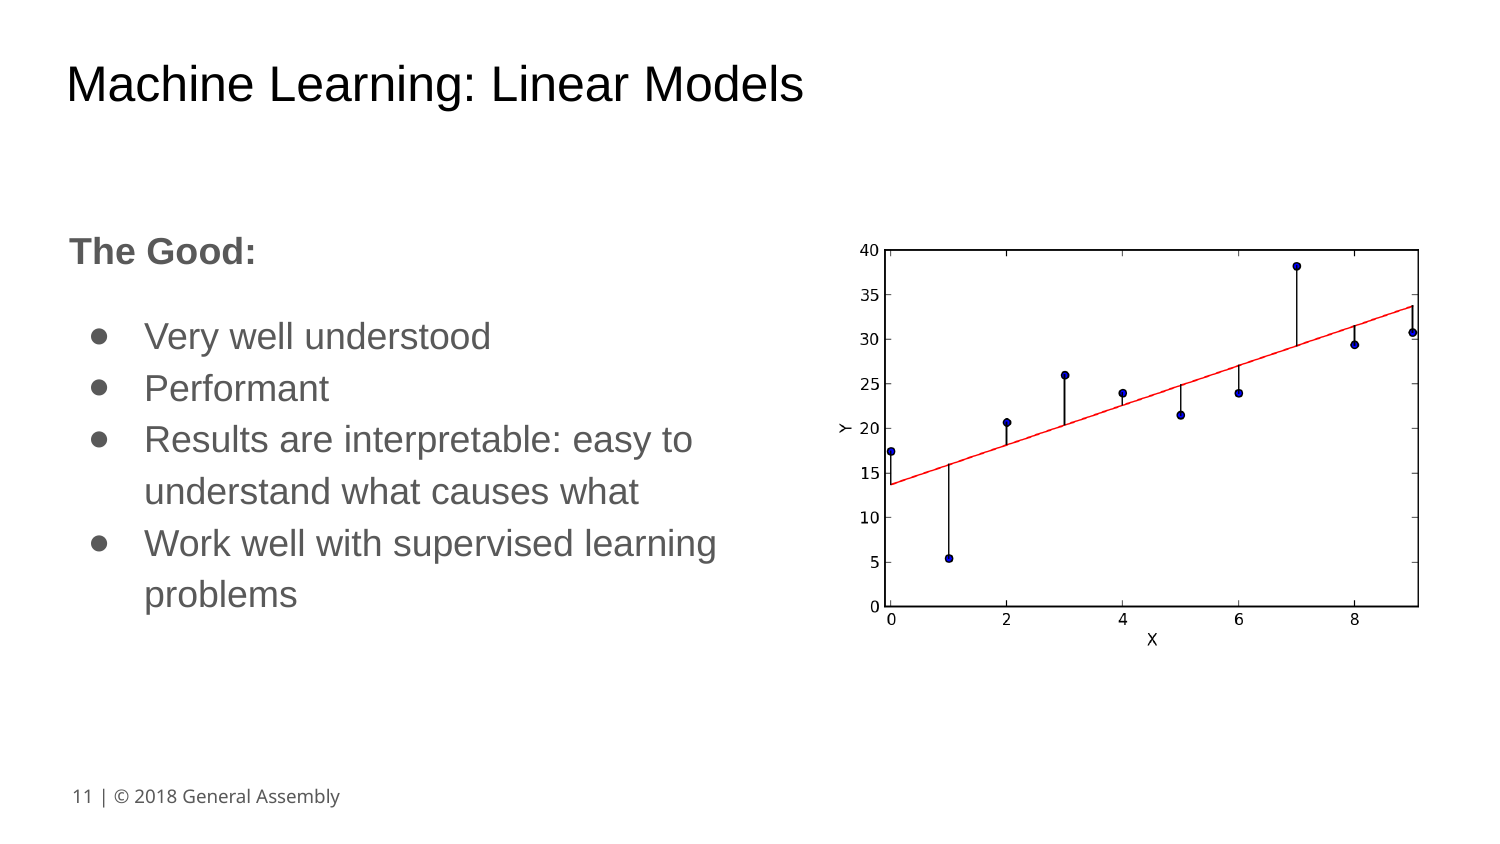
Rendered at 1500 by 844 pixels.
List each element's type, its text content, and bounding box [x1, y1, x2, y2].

list The Good: Very well understood Performant Results are interpretable: easy to understand what causes what Work well with supervised learning problems [54, 205, 800, 688]
slide_number ‹#› | © 2018 General Assembly [23, 764, 355, 830]
title Machine Learning: Linear Models [51, 36, 1449, 131]
picture [798, 204, 1487, 664]
